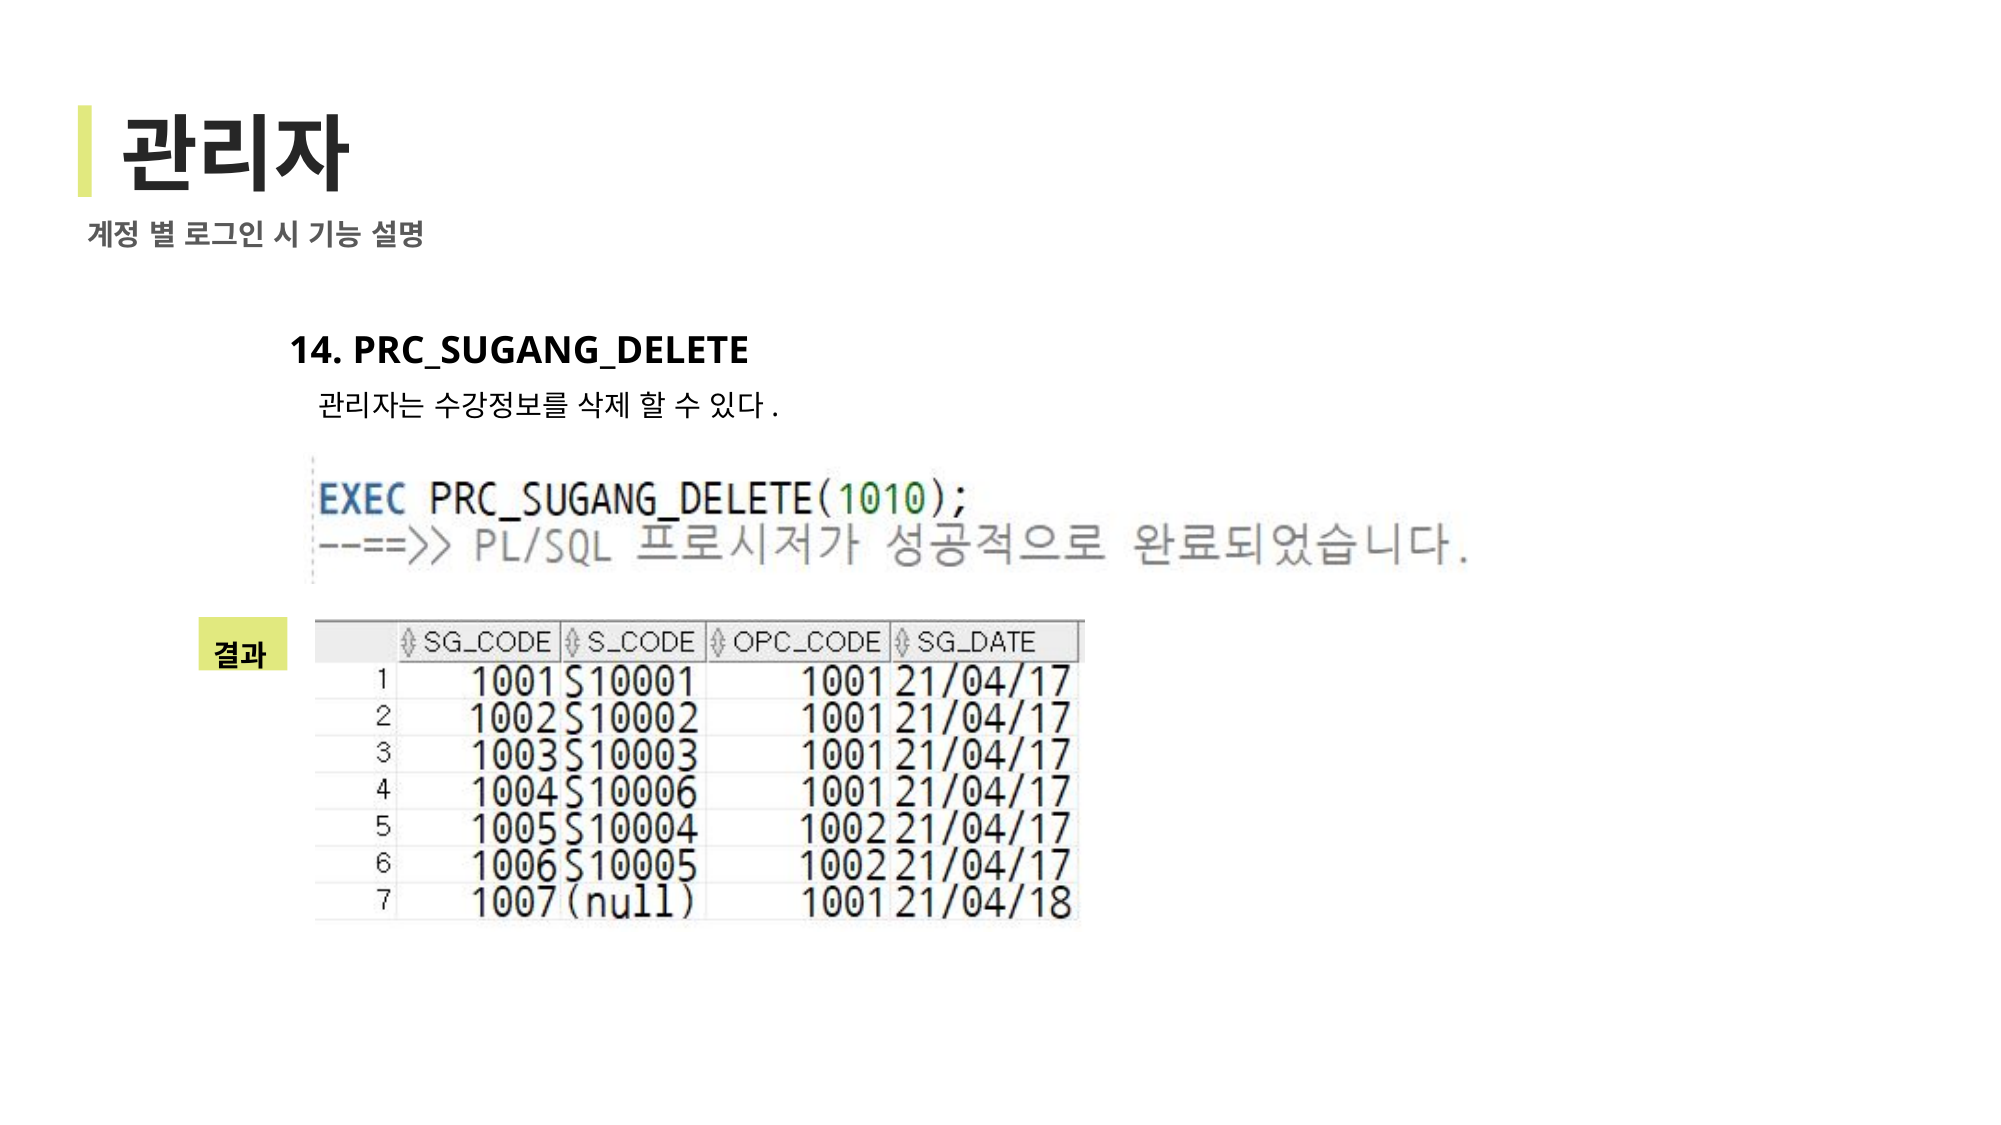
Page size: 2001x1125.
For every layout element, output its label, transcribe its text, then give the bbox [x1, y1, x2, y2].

text_box 관리자 [106, 93, 366, 209]
picture [315, 619, 1085, 932]
text_box 관리자는 수강정보를 삭제 할 수 있다. . [303, 360, 1749, 484]
text_box [77, 104, 93, 198]
text_box 14. PRC_SUGANG_DELETE [274, 297, 1275, 379]
picture [303, 452, 1533, 584]
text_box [198, 598, 288, 671]
text_box 계정 별 로그인 시 기능 설명 [72, 176, 1073, 259]
